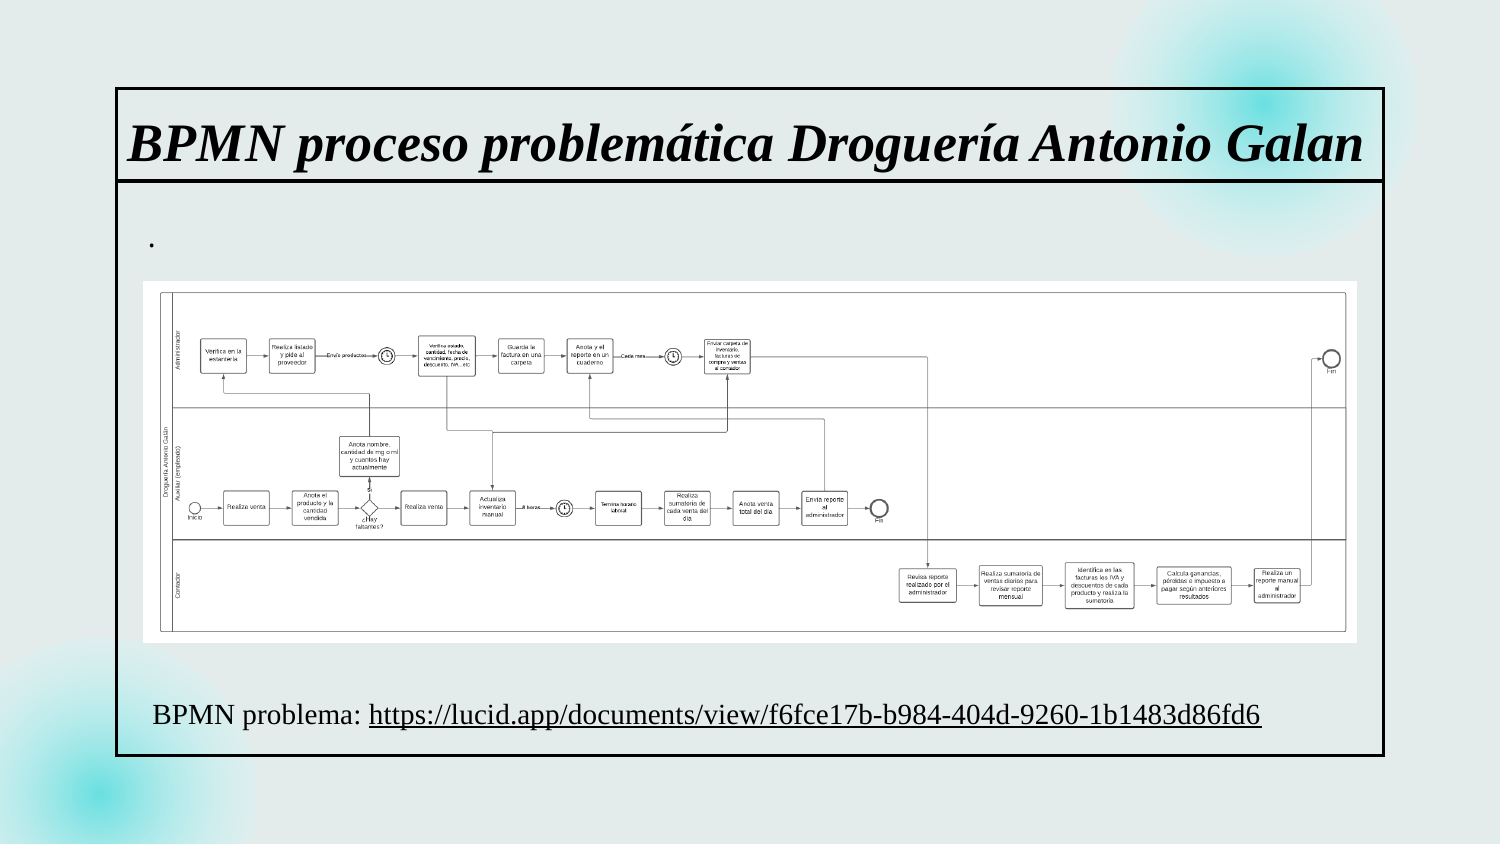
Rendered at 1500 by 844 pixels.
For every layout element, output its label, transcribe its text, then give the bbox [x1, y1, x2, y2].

text_box BPMN problema: https://lucid.app/documents/view/f6fce17b-b984-404d-9260-1b1483d86fd6 [137, 680, 1318, 746]
picture [142, 281, 1358, 643]
title BPMN proceso problemática Droguería Antonio Galan [112, 88, 1454, 192]
text_box . [132, 203, 1314, 269]
